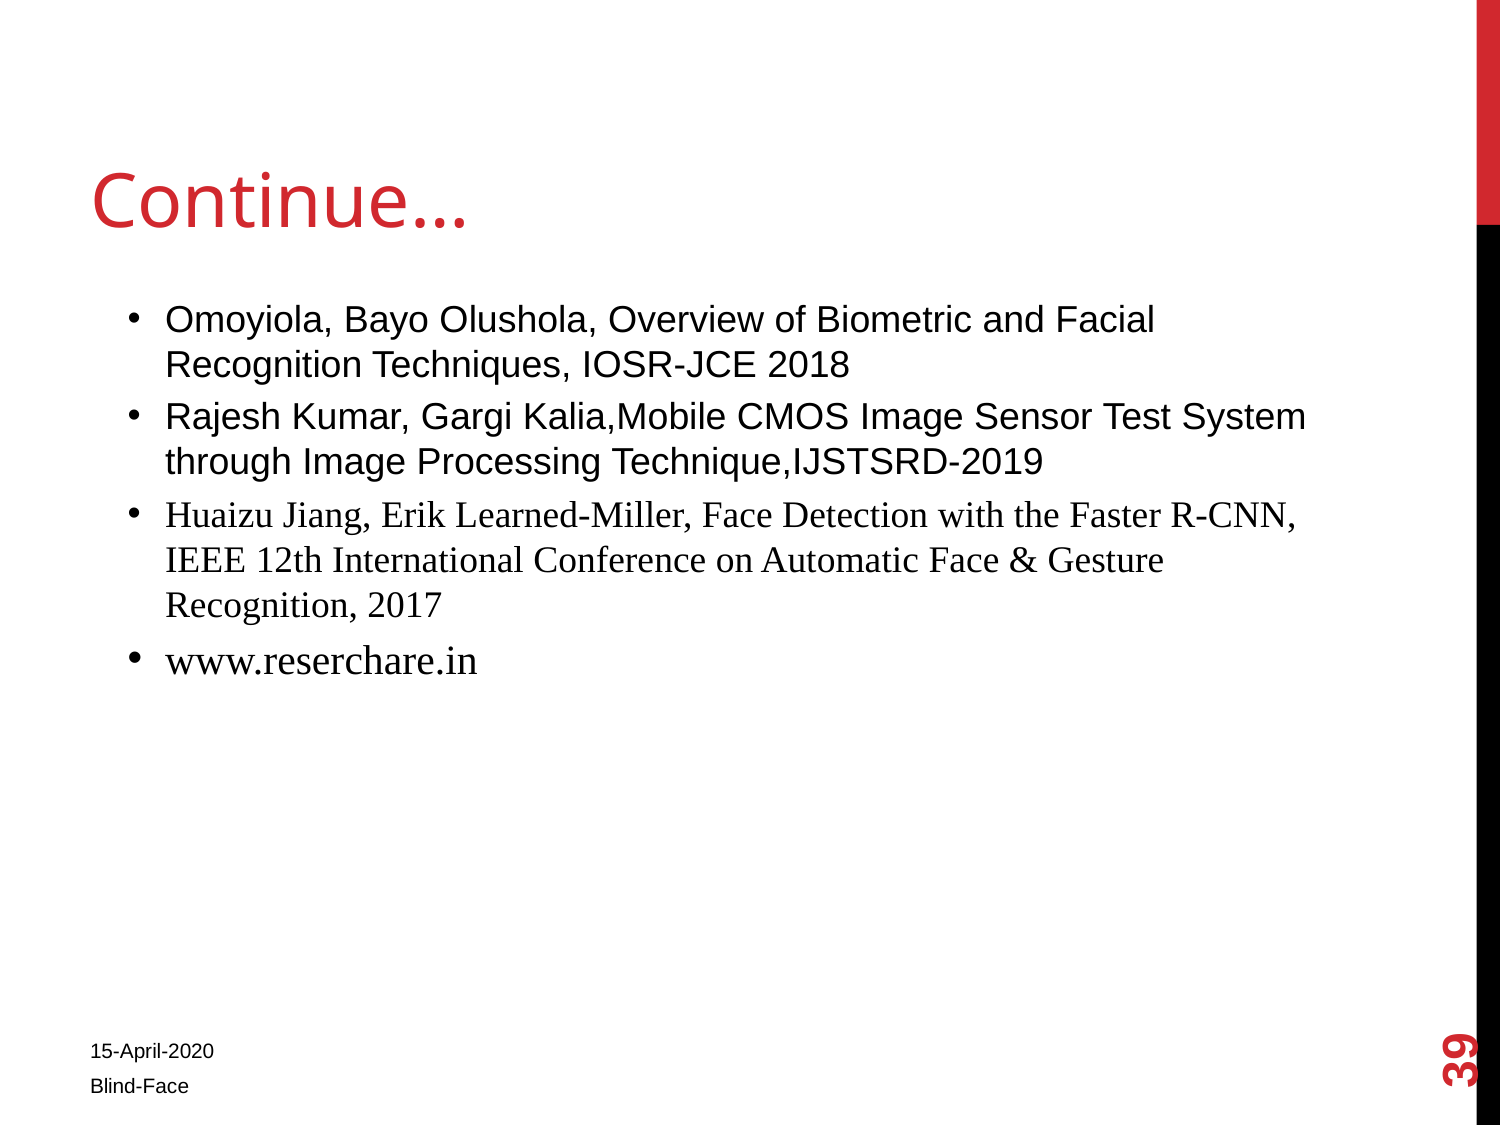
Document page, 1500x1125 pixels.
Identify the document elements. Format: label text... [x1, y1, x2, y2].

list Omoyiola, Bayo Olushola, Overview of Biometric and Facial Recognition Techniques, IOSR-JCE 2018 Rajesh Kumar, Gargi Kalia,Mobile CMOS Image Sensor Test System through Image Processing Technique,IJSTSRD-2019 Huaizu Jiang, Erik Learned-Miller, Face Detection with the Faster R-CNN, IEEE 12th International Conference on Automatic Face & Gesture Recognition, 2017 www.reserchare.in [75, 287, 1325, 1029]
slide_number 15-April-2020 [75, 1012, 638, 1063]
footer Blind-Face [75, 1065, 638, 1112]
title Continue… [75, 25, 1025, 250]
slide_number 39 [1427, 887, 1488, 1104]
